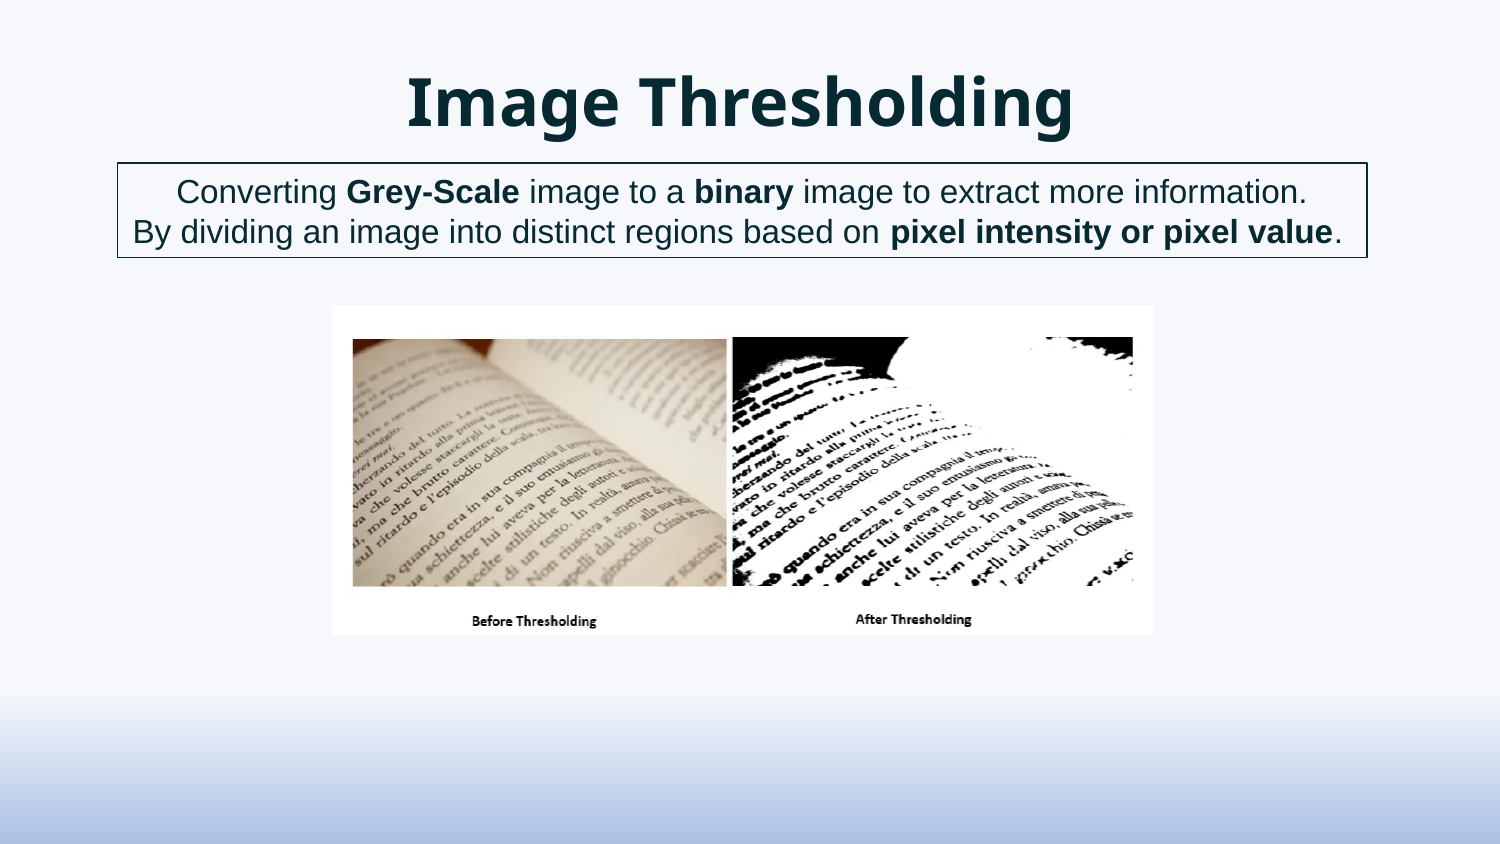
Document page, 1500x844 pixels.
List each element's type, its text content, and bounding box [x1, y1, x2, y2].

text_box Converting Grey-Scale image to a binary image to extract more information. By dividing an image into distinct regions based on pixel intensity or pixel value. [117, 162, 1368, 258]
picture [331, 304, 1153, 635]
title Image Thresholding [79, 54, 1406, 147]
